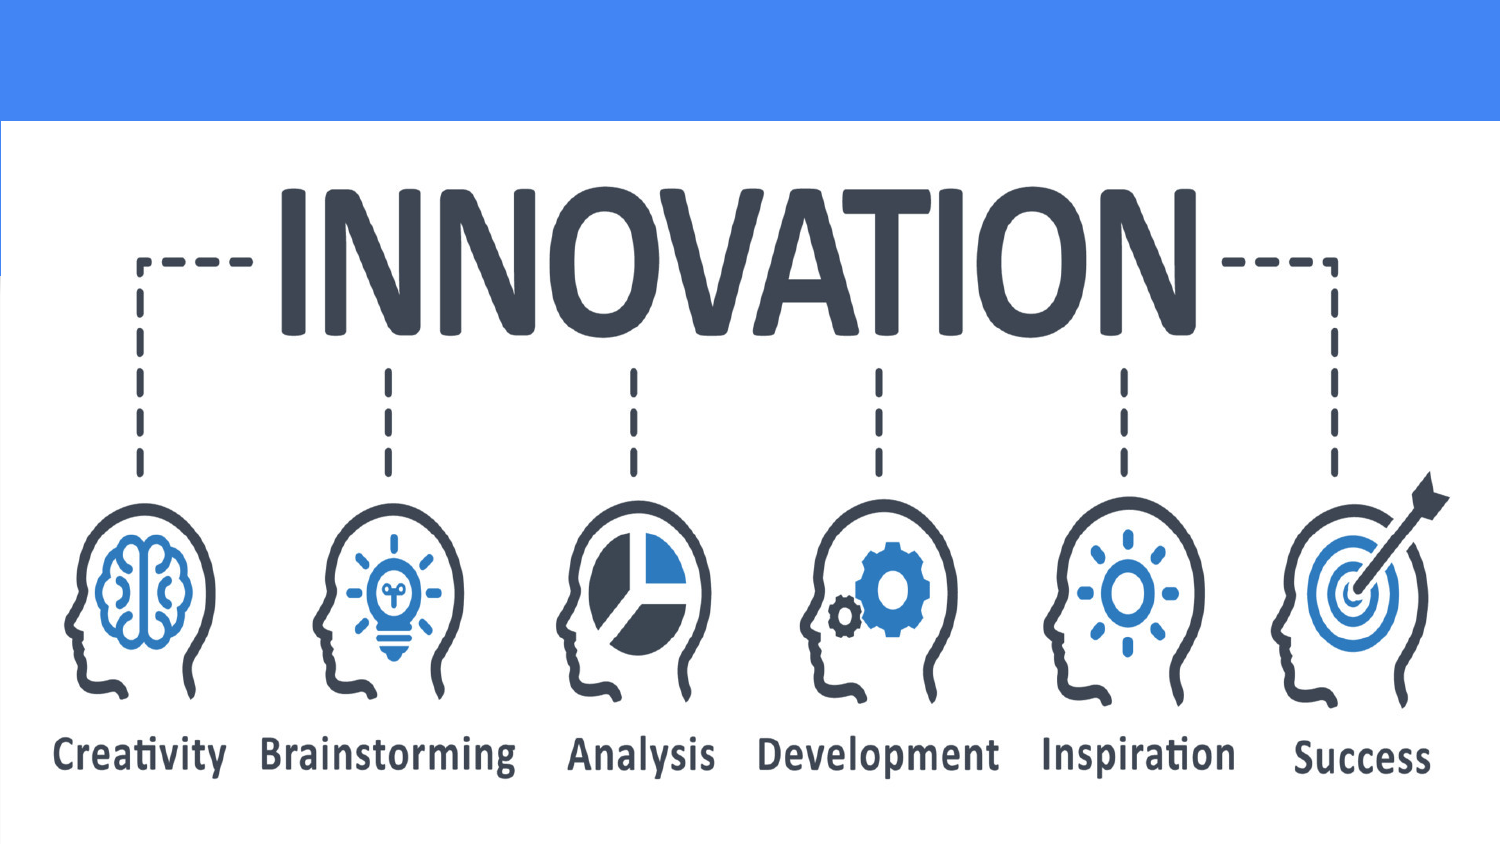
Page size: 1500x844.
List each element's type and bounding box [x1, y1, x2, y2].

picture [1, 120, 1500, 844]
